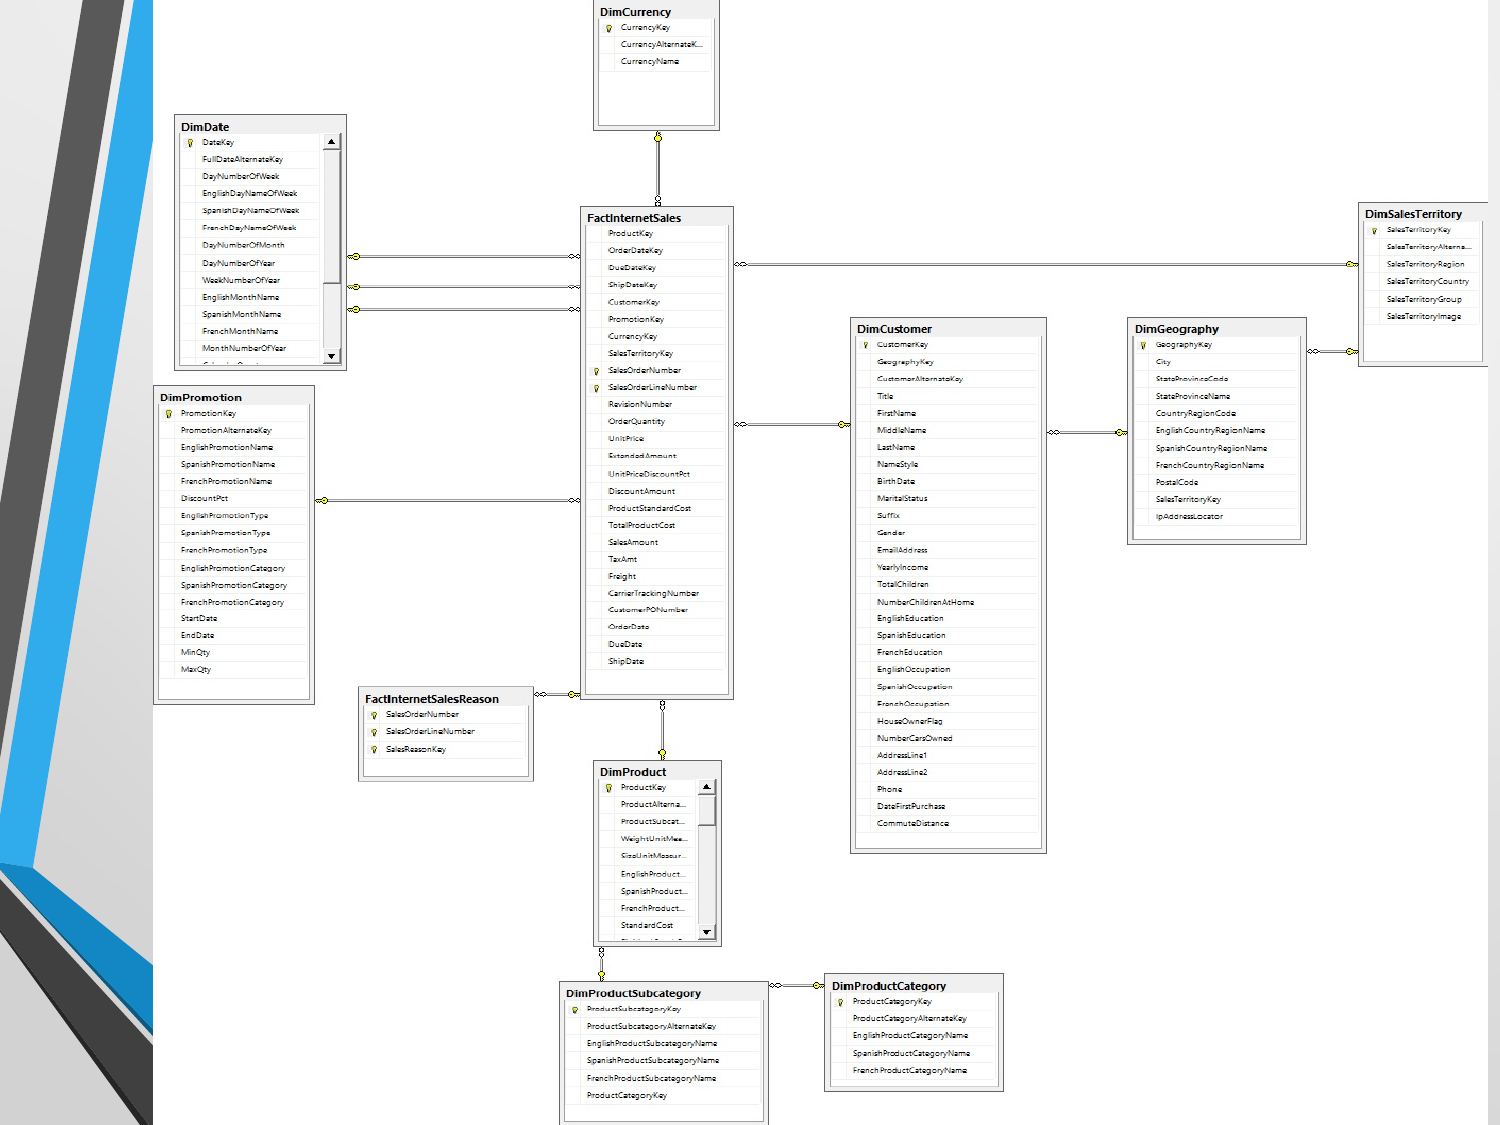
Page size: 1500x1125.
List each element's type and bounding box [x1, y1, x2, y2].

picture [153, 0, 1488, 1125]
